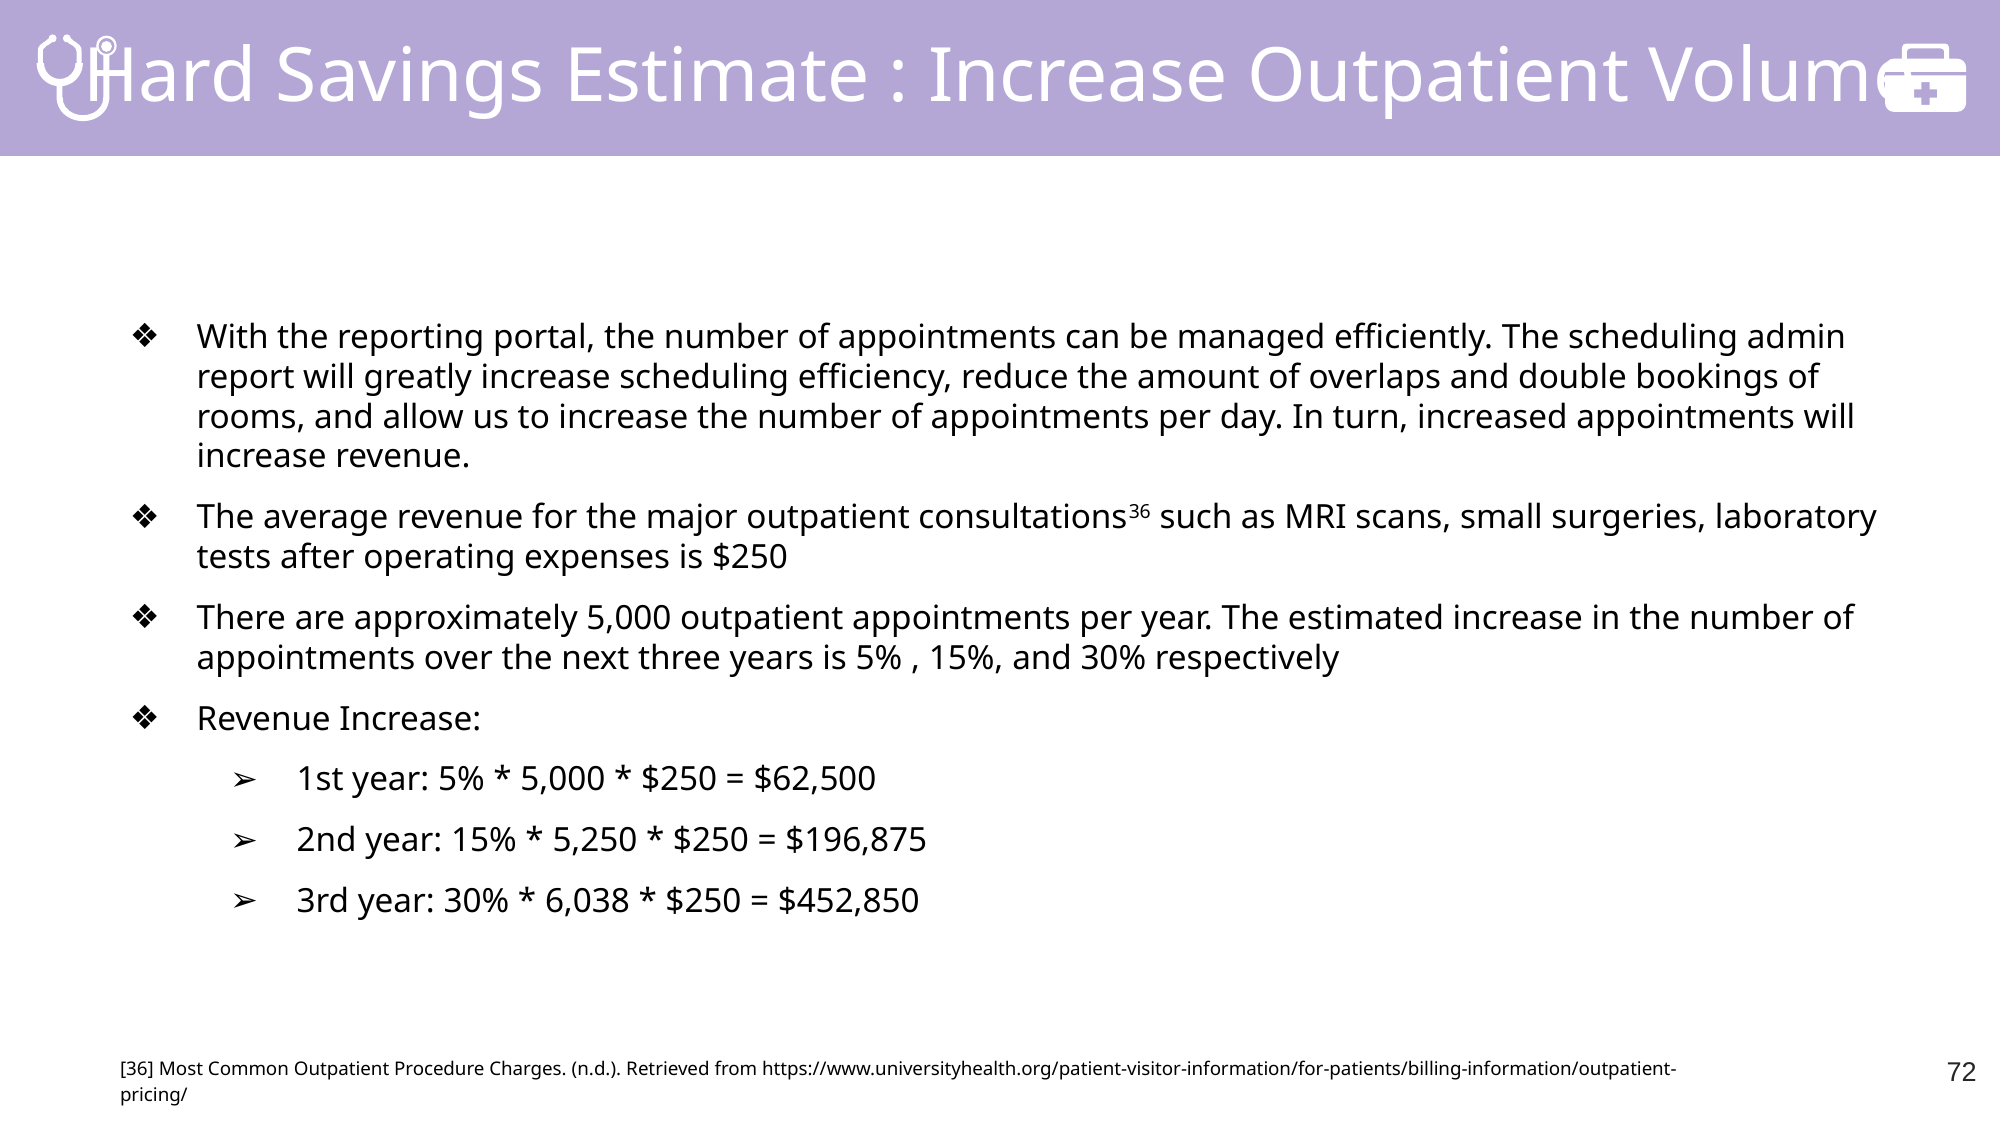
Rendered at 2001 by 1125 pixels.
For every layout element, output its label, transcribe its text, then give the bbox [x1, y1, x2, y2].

text_box [0, 0, 2000, 156]
text_box [36, 34, 117, 122]
text_box With the reporting portal, the number of appointments can be managed efficiently. The scheduling admin report will greatly increase scheduling efficiency, reduce the amount of overlaps and double bookings of rooms, and allow us to increase the number of appointments per day. In turn, increased appointments will increase revenue. The average revenue for the major outpatient consultations36 such as MRI scans, small surgeries, laboratory tests after operating expenses is $250 There are approximately 5,000 outpatient appointments per year. The estimated increase in the number of appointments over the next three years is 5% , 15%, and 30% respectively Revenue Increase: 1st year: 5% * 5,000 * $250 = $62,500 2nd year: 15% * 5,250 * $250 = $196,875 3rd year: 30% * 6,038 * $250 = $452,850 [81, 299, 1896, 970]
slide_number 72 [1871, 1038, 1992, 1125]
text_box [1885, 43, 1967, 72]
text_box [1885, 75, 1967, 112]
list Hard Savings Estimate : Increase Outpatient Volume [50, 18, 1950, 138]
text_box [36] Most Common Outpatient Procedure Charges. (n.d.). Retrieved from https://www.universityhealth.org/patient-visitor-information/for-patients/billing-information/outpatient-pricing/ [99, 1047, 1716, 1125]
